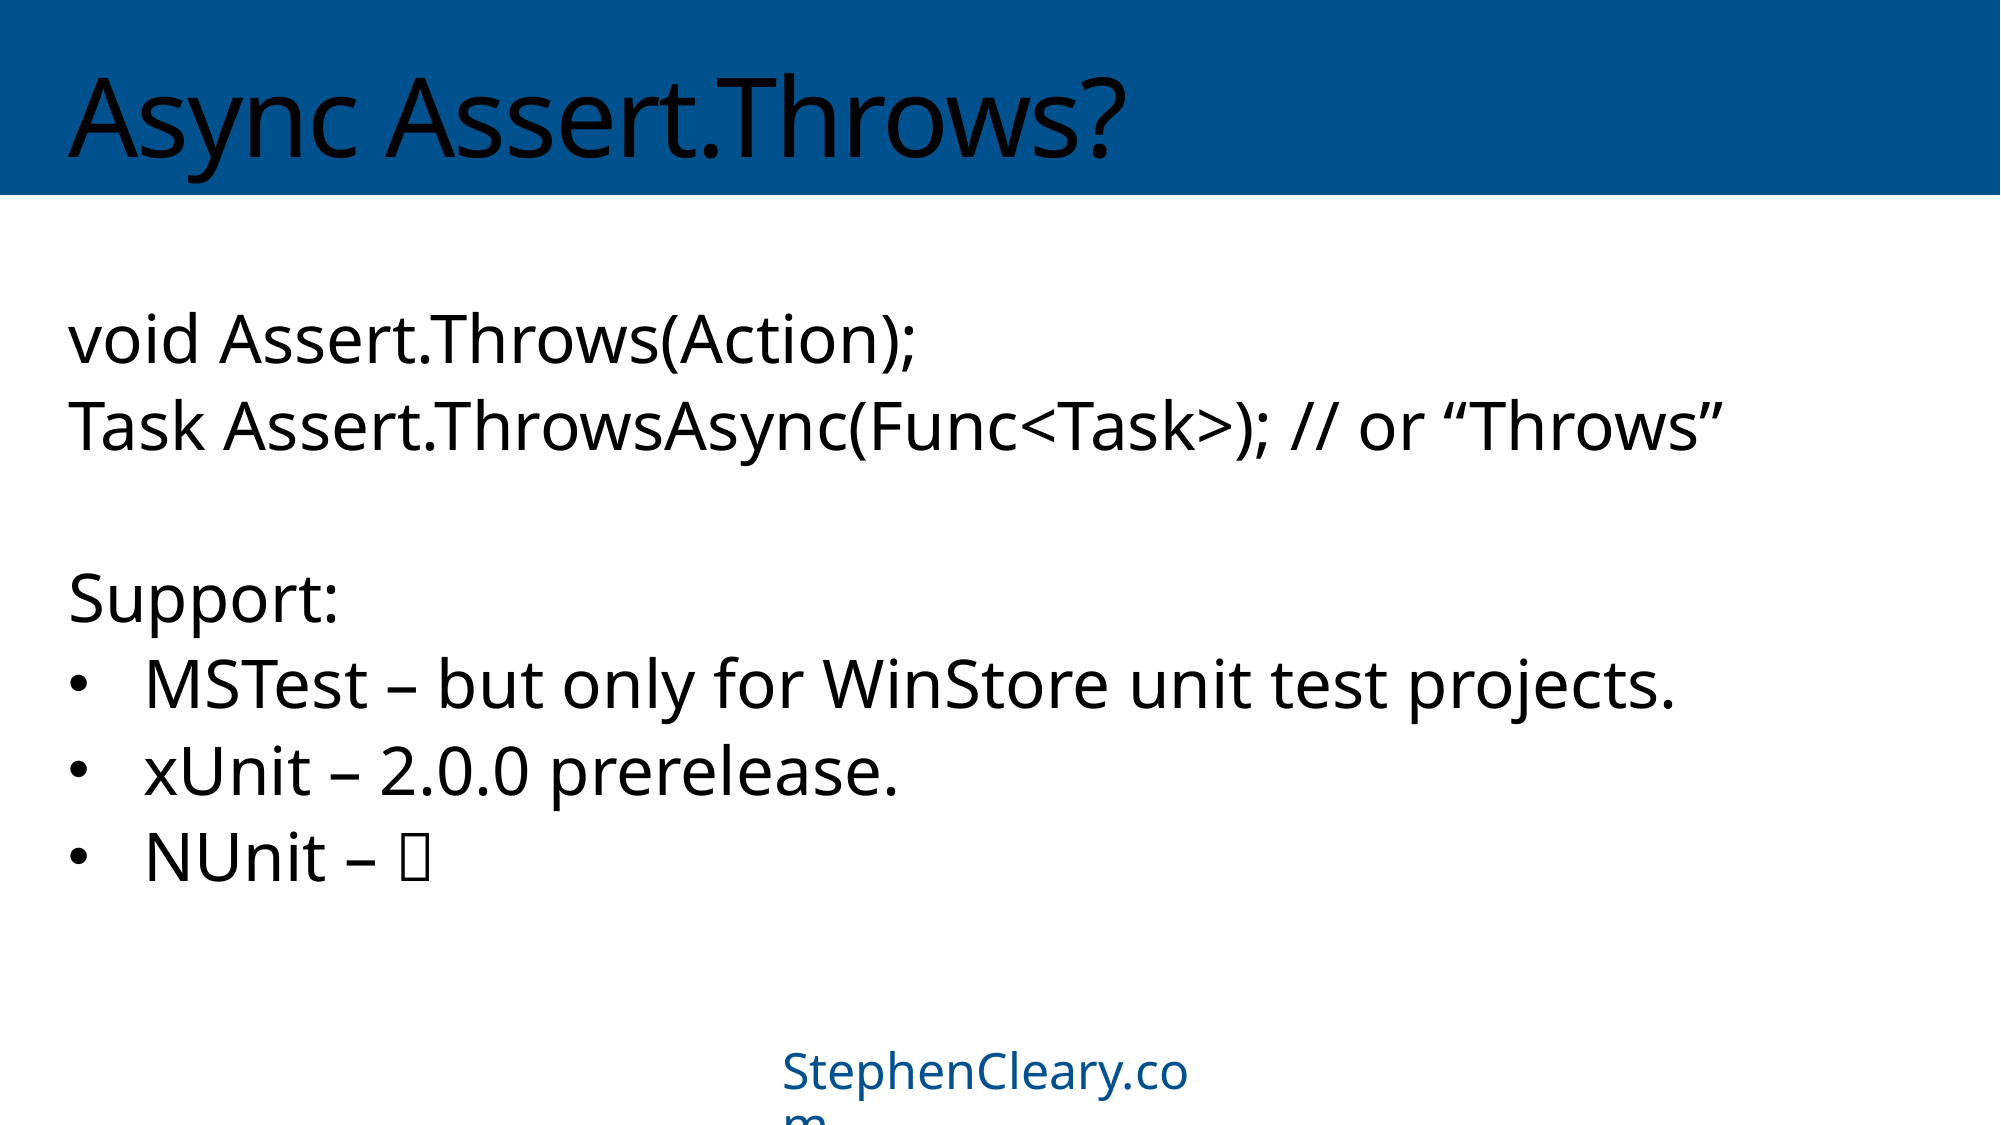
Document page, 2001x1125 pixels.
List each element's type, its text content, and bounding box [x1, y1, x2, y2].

title Async Assert.Throws? [44, 47, 1957, 196]
list void Assert.Throws(Action); Task Assert.ThrowsAsync(Func<Task>); // or “Throws” Support: MSTest – but only for WinStore unit test projects. xUnit – 2.0.0 prerelease. NUnit –  [44, 196, 1956, 929]
